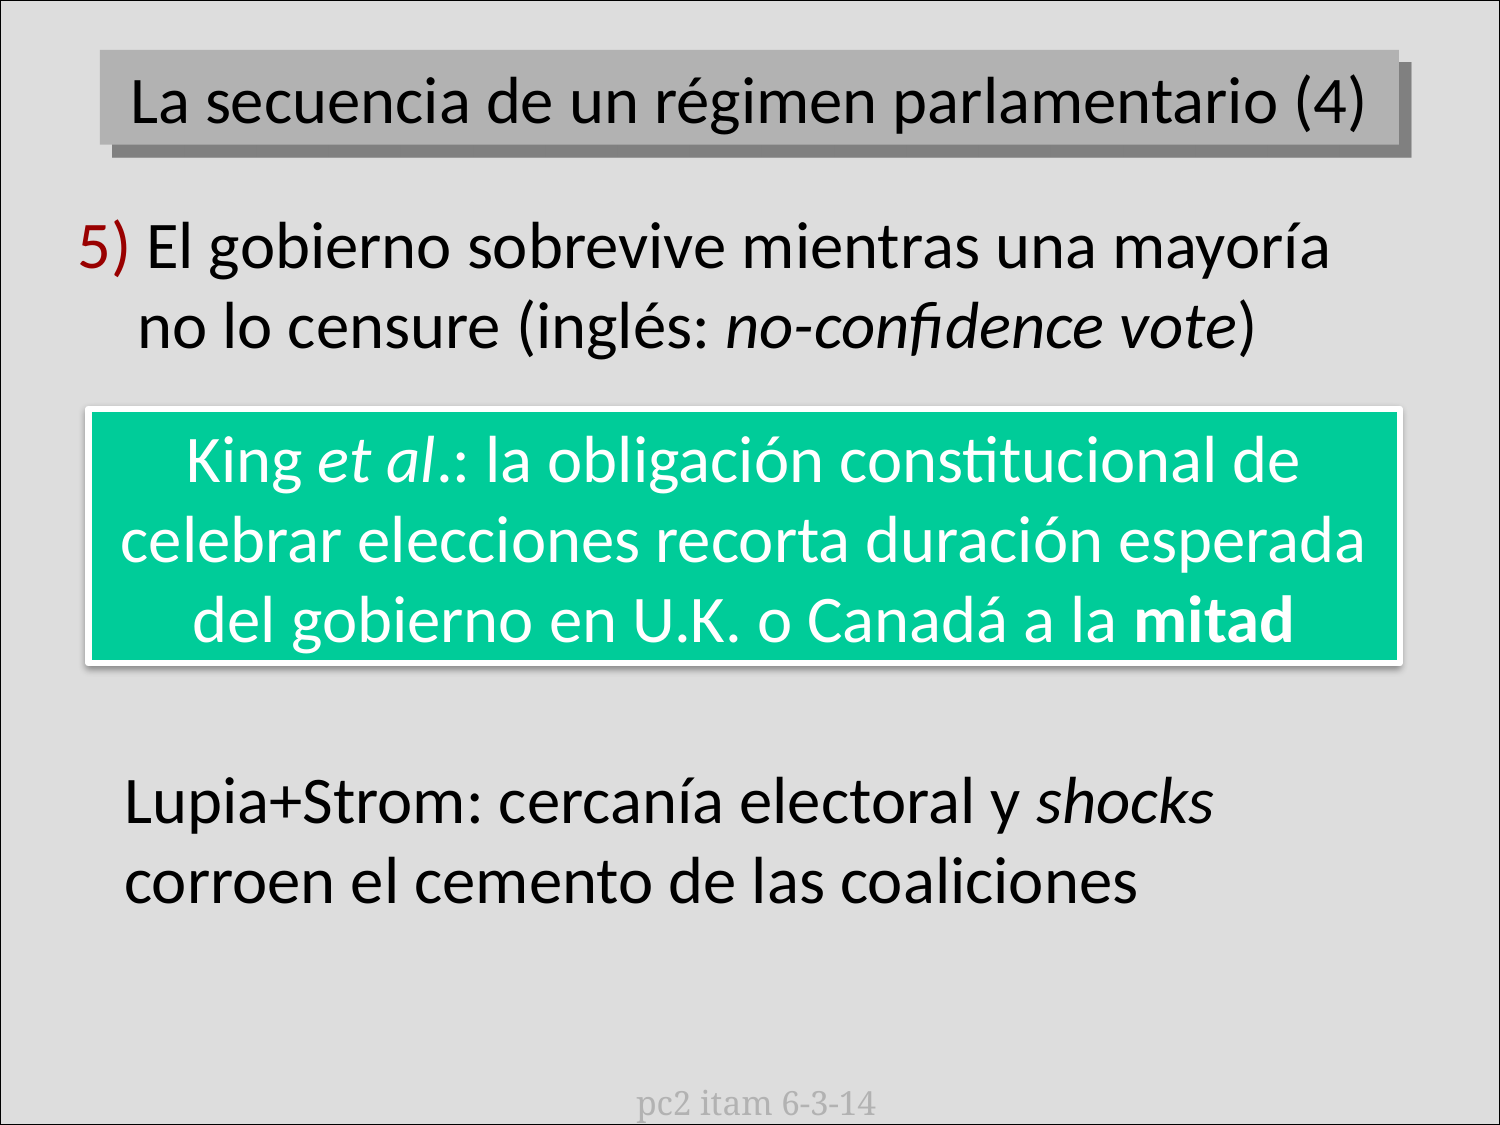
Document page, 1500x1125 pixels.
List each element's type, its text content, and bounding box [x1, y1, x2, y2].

text_box King et al.: la obligación constitucional de celebrar elecciones recorta duración esperada del gobierno en U.K. o Canadá a la mitad [85, 406, 1403, 666]
text_box 5) El gobierno sobrevive mientras una mayoría no lo censure (inglés: no-confidence vote) [62, 195, 1438, 370]
text_box Lupia+Strom: cercanía electoral y shocks corroen el cemento de las coaliciones [109, 749, 1438, 925]
text_box La secuencia de un régimen parlamentario (4) [99, 49, 1399, 145]
text_box ¿Por qué cae prematuramente un gobierno? ¿Qué factores que desestabilizan el acuerdo de los socios? [112, 399, 1441, 655]
